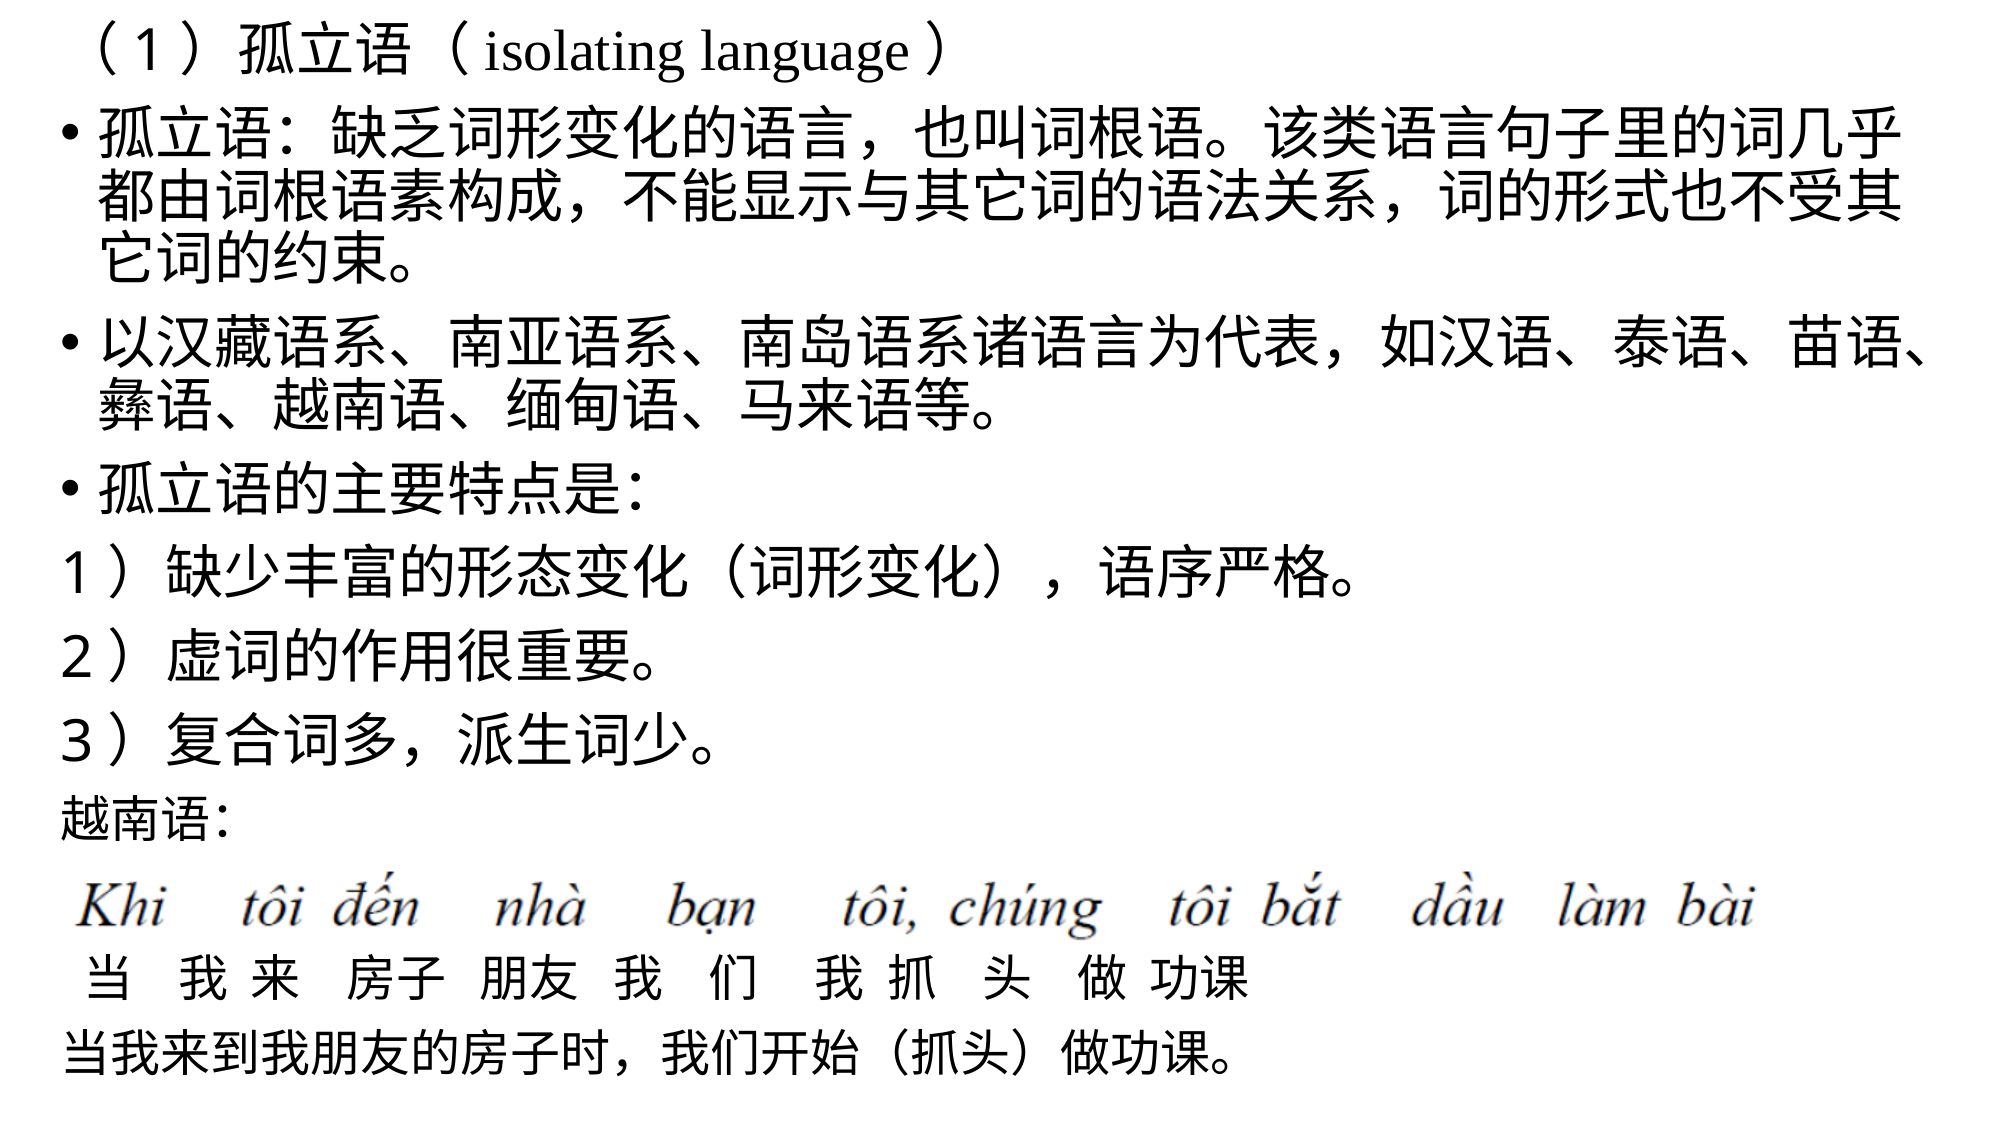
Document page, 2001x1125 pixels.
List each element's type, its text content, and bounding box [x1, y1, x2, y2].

list （1）孤立语（isolating language） 孤立语：缺乏词形变化的语言，也叫词根语。该类语言句子里的词几乎都由词根语素构成，不能显示与其它词的语法关系，词的形式也不受其它词的约束。 以汉藏语系、南亚语系、南岛语系诸语言为代表，如汉语、泰语、苗语、彝语、越南语、缅甸语、马来语等。 孤立语的主要特点是： 1）缺少丰富的形态变化（词形变化），语序严格。 2）虚词的作用很重要。 3）复合词多，派生词少。 越南语： 当 我 来 房子 朋友 我 们 我 抓 头 做 功课 当我来到我朋友的房子时，我们开始（抓头）做功课。 [45, 12, 1943, 1111]
picture [57, 850, 1784, 946]
